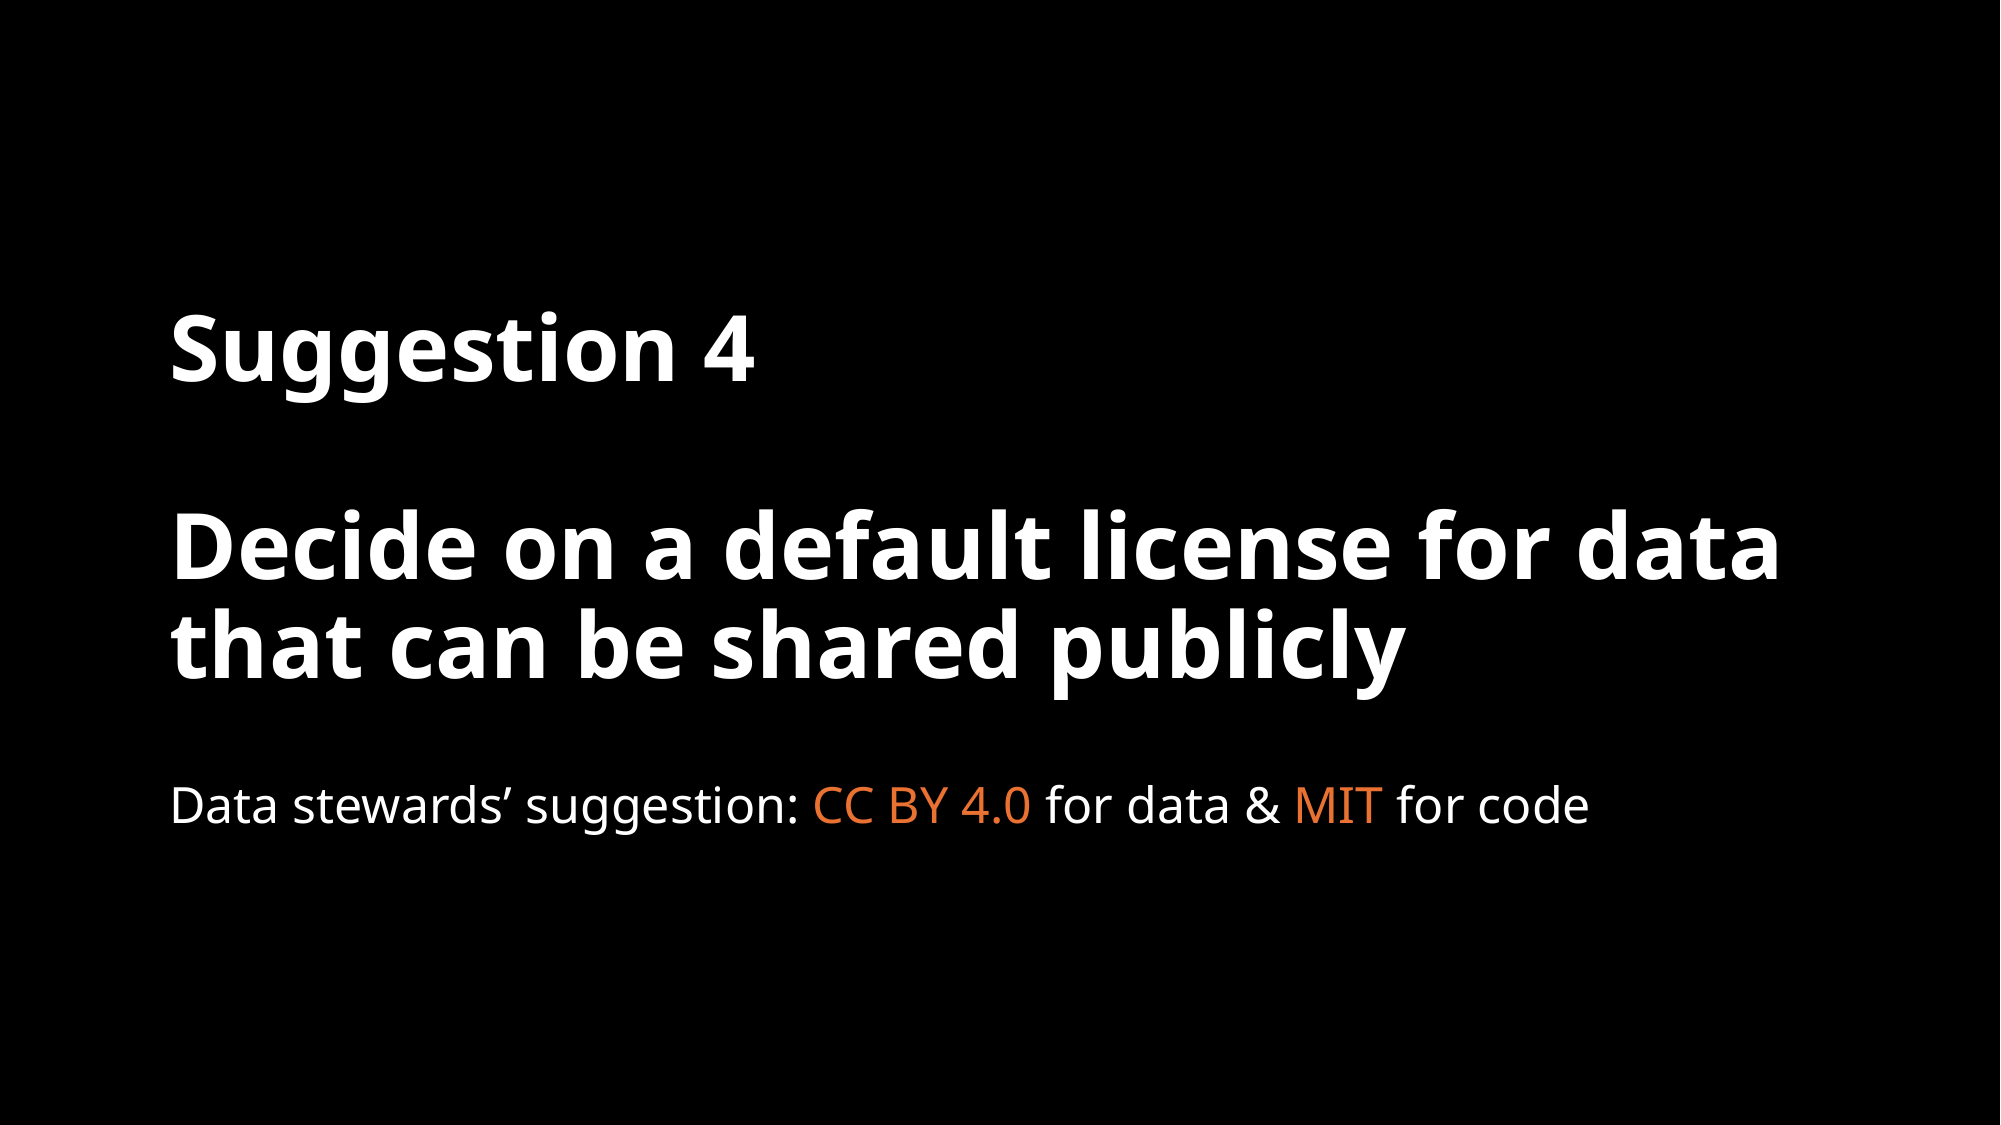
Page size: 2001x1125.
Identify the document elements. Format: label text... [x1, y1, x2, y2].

text_box Data stewards’ suggestion: CC BY 4.0 for data & MIT for code [154, 743, 1717, 873]
title Suggestion 4 Decide on a default license for data that can be shared publicly [154, 391, 1846, 610]
